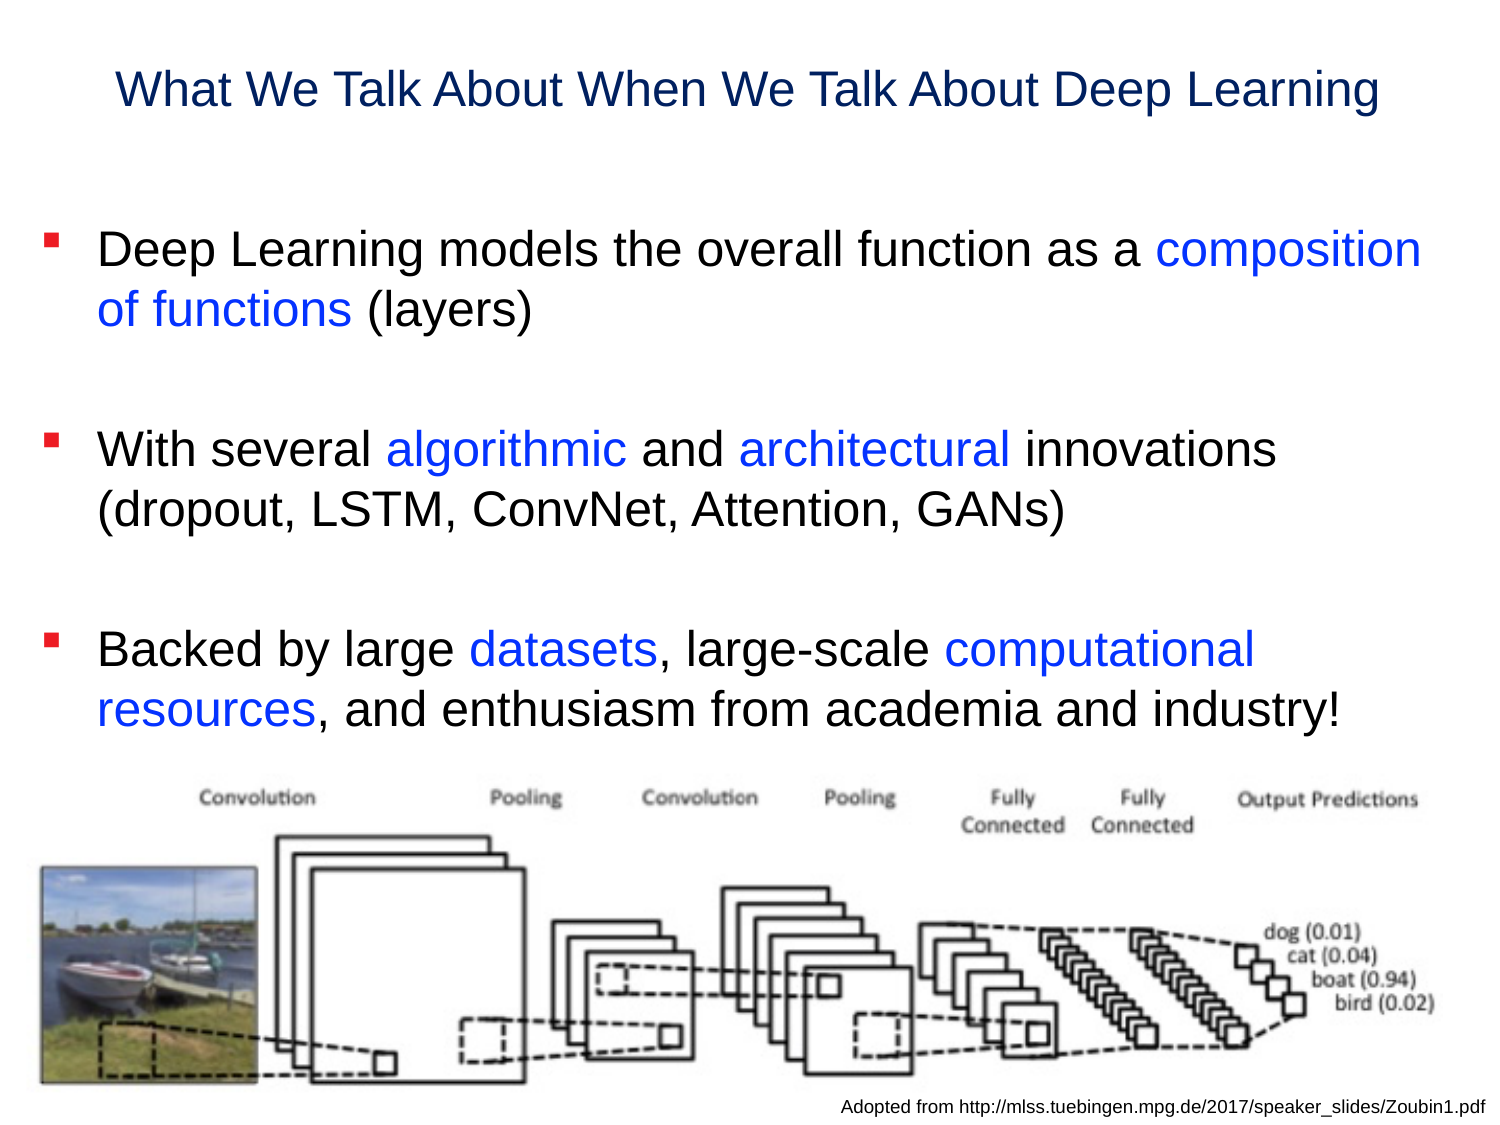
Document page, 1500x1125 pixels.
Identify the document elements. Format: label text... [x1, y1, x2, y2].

text_box Adopted from http://mlss.tuebingen.mpg.de/2017/speaker_slides/Zoubin1.pdf [826, 1087, 1500, 1125]
title What We Talk About When We Talk About Deep Learning [100, 39, 1500, 135]
list Deep Learning models the overall function as a composition of functions (layers) With several algorithmic and architectural innovations (dropout, LSTM, ConvNet, Attention, GANs) Backed by large datasets, large-scale computational resources, and enthusiasm from academia and industry! [25, 208, 1443, 761]
picture [15, 762, 1443, 1105]
